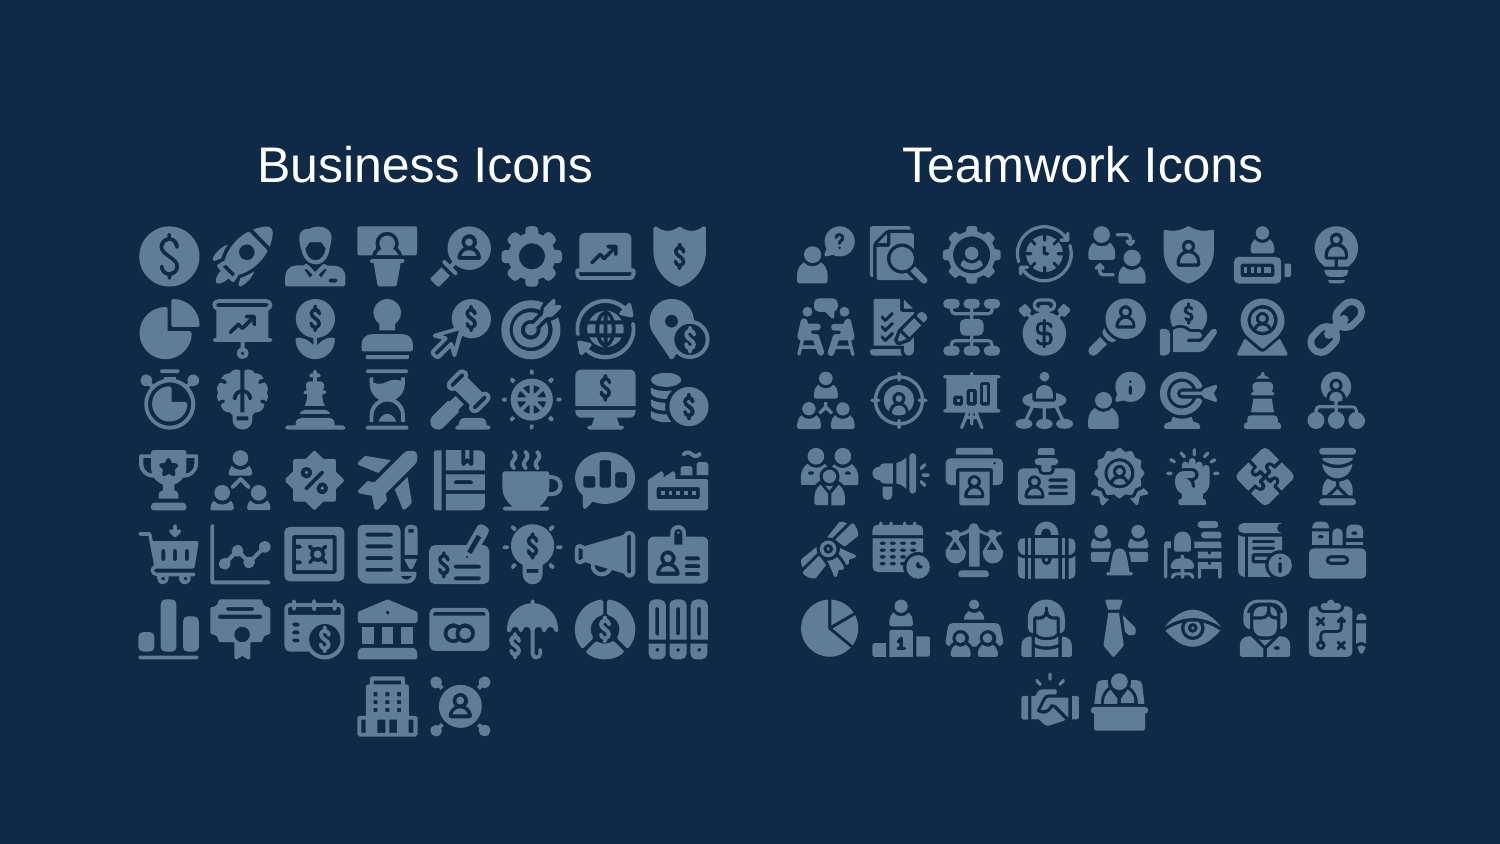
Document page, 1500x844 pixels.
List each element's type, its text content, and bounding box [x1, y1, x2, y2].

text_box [501, 298, 563, 360]
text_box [575, 369, 636, 430]
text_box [1163, 226, 1215, 284]
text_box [430, 226, 492, 287]
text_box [138, 599, 200, 660]
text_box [796, 371, 855, 430]
text_box [429, 524, 490, 585]
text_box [1307, 371, 1366, 430]
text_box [647, 450, 709, 511]
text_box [1165, 447, 1220, 506]
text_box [796, 226, 855, 284]
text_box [357, 599, 418, 660]
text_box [210, 449, 271, 511]
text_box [872, 521, 931, 580]
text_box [357, 450, 418, 511]
text_box [357, 676, 418, 737]
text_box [1090, 447, 1149, 506]
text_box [800, 447, 859, 506]
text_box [1090, 524, 1149, 576]
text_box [430, 369, 492, 430]
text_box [433, 449, 486, 511]
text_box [430, 676, 491, 737]
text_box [506, 599, 559, 660]
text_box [1087, 371, 1146, 430]
text_box [575, 232, 636, 280]
text_box [575, 451, 636, 509]
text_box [357, 524, 418, 584]
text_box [648, 599, 708, 660]
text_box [1021, 672, 1080, 727]
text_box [800, 599, 859, 658]
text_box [869, 371, 929, 430]
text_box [1017, 447, 1076, 506]
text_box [1163, 521, 1222, 580]
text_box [212, 226, 273, 287]
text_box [945, 599, 1004, 658]
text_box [1164, 609, 1222, 647]
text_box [647, 524, 709, 584]
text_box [1103, 599, 1136, 658]
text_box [942, 225, 1001, 284]
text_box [284, 369, 346, 430]
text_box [573, 298, 638, 360]
text_box [574, 530, 636, 578]
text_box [1314, 225, 1359, 284]
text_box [945, 447, 1004, 506]
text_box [284, 450, 345, 511]
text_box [650, 372, 709, 427]
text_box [1087, 298, 1147, 356]
text_box [295, 298, 336, 360]
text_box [1236, 298, 1288, 356]
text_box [365, 369, 410, 430]
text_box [284, 599, 345, 660]
text_box [943, 298, 1001, 356]
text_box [1308, 521, 1367, 579]
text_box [1235, 447, 1295, 506]
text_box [1243, 371, 1282, 430]
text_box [1237, 522, 1293, 578]
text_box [138, 523, 200, 585]
text_box [210, 599, 271, 660]
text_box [1159, 371, 1218, 430]
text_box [942, 371, 1001, 430]
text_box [1017, 298, 1071, 356]
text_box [429, 607, 490, 652]
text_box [1318, 447, 1357, 506]
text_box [869, 298, 928, 356]
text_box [210, 523, 271, 585]
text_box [574, 599, 636, 660]
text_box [1021, 599, 1073, 658]
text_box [1233, 225, 1292, 284]
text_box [1015, 371, 1074, 430]
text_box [138, 449, 199, 511]
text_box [284, 226, 346, 287]
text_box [1239, 599, 1291, 658]
text_box [1307, 298, 1366, 356]
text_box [796, 298, 856, 357]
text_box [139, 369, 200, 430]
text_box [800, 521, 859, 579]
text_box [216, 369, 269, 430]
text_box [869, 225, 929, 284]
text_box [501, 226, 563, 287]
text_box [430, 299, 491, 360]
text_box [1015, 224, 1074, 283]
text_box [212, 299, 273, 359]
text_box [139, 226, 200, 287]
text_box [357, 226, 418, 287]
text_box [872, 452, 931, 501]
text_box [1087, 225, 1146, 284]
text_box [1090, 673, 1149, 731]
text_box [653, 226, 706, 287]
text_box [649, 298, 710, 360]
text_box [361, 298, 414, 360]
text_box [872, 599, 931, 658]
text_box Teamwork Icons [797, 117, 1369, 197]
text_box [1308, 599, 1367, 658]
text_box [502, 449, 564, 511]
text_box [502, 523, 563, 585]
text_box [1017, 521, 1076, 580]
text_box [1159, 298, 1218, 356]
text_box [139, 298, 200, 360]
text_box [501, 369, 563, 430]
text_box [944, 522, 1004, 578]
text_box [284, 526, 345, 582]
text_box Business Icons [139, 117, 711, 197]
